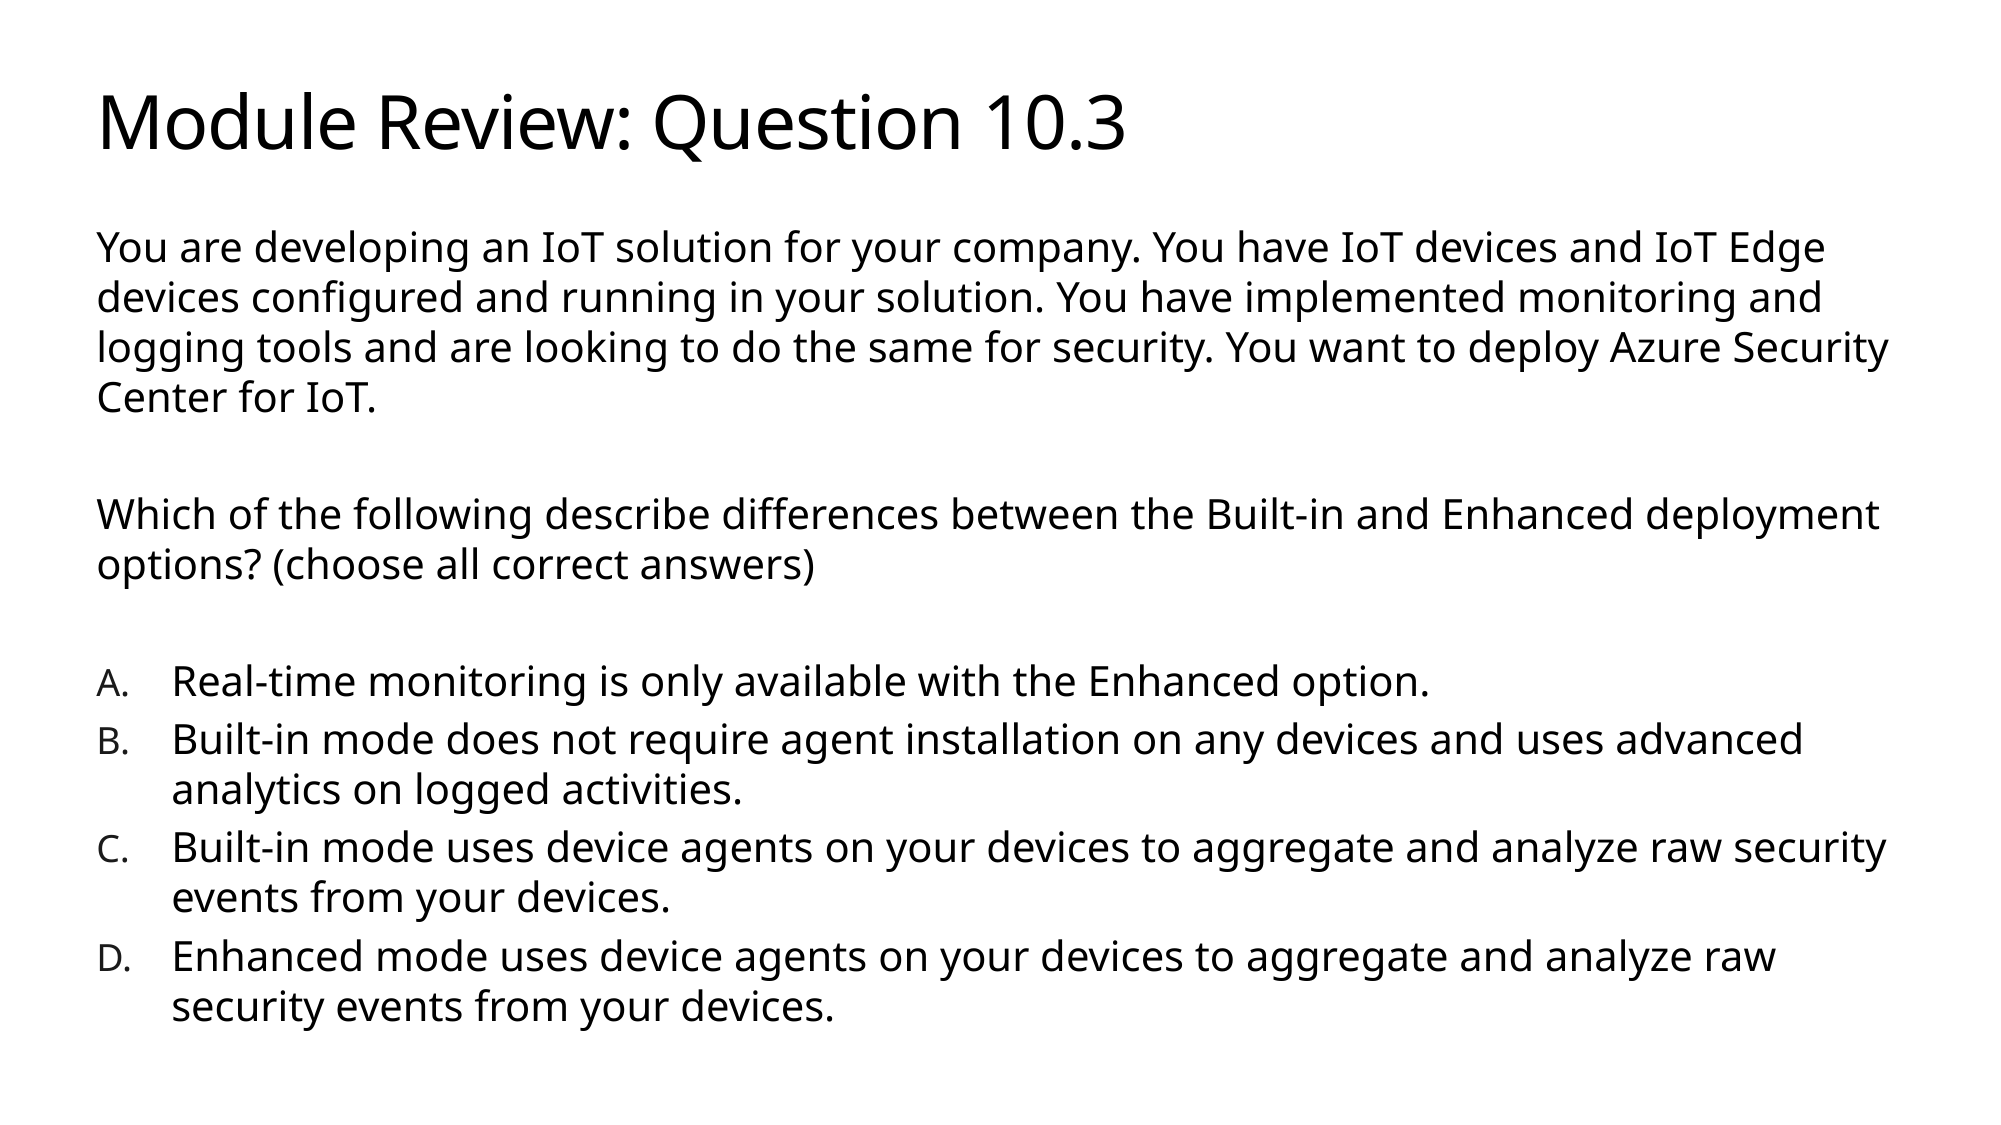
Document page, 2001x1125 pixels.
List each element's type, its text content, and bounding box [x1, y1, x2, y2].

list You are developing an IoT solution for your company. You have IoT devices and IoT Edge devices configured and running in your solution. You have implemented monitoring and logging tools and are looking to do the same for security. You want to deploy Azure Security Center for IoT. Which of the following describe differences between the Built-in and Enhanced deployment options? (choose all correct answers) Real-time monitoring is only available with the Enhanced option. Built-in mode does not require agent installation on any devices and uses advanced analytics on logged activities. Built-in mode uses device agents on your devices to aggregate and analyze raw security events from your devices. Enhanced mode uses device agents on your devices to aggregate and analyze raw security events from your devices. [96, 220, 1904, 1030]
title Module Review: Question 10.3 [96, 75, 1904, 166]
